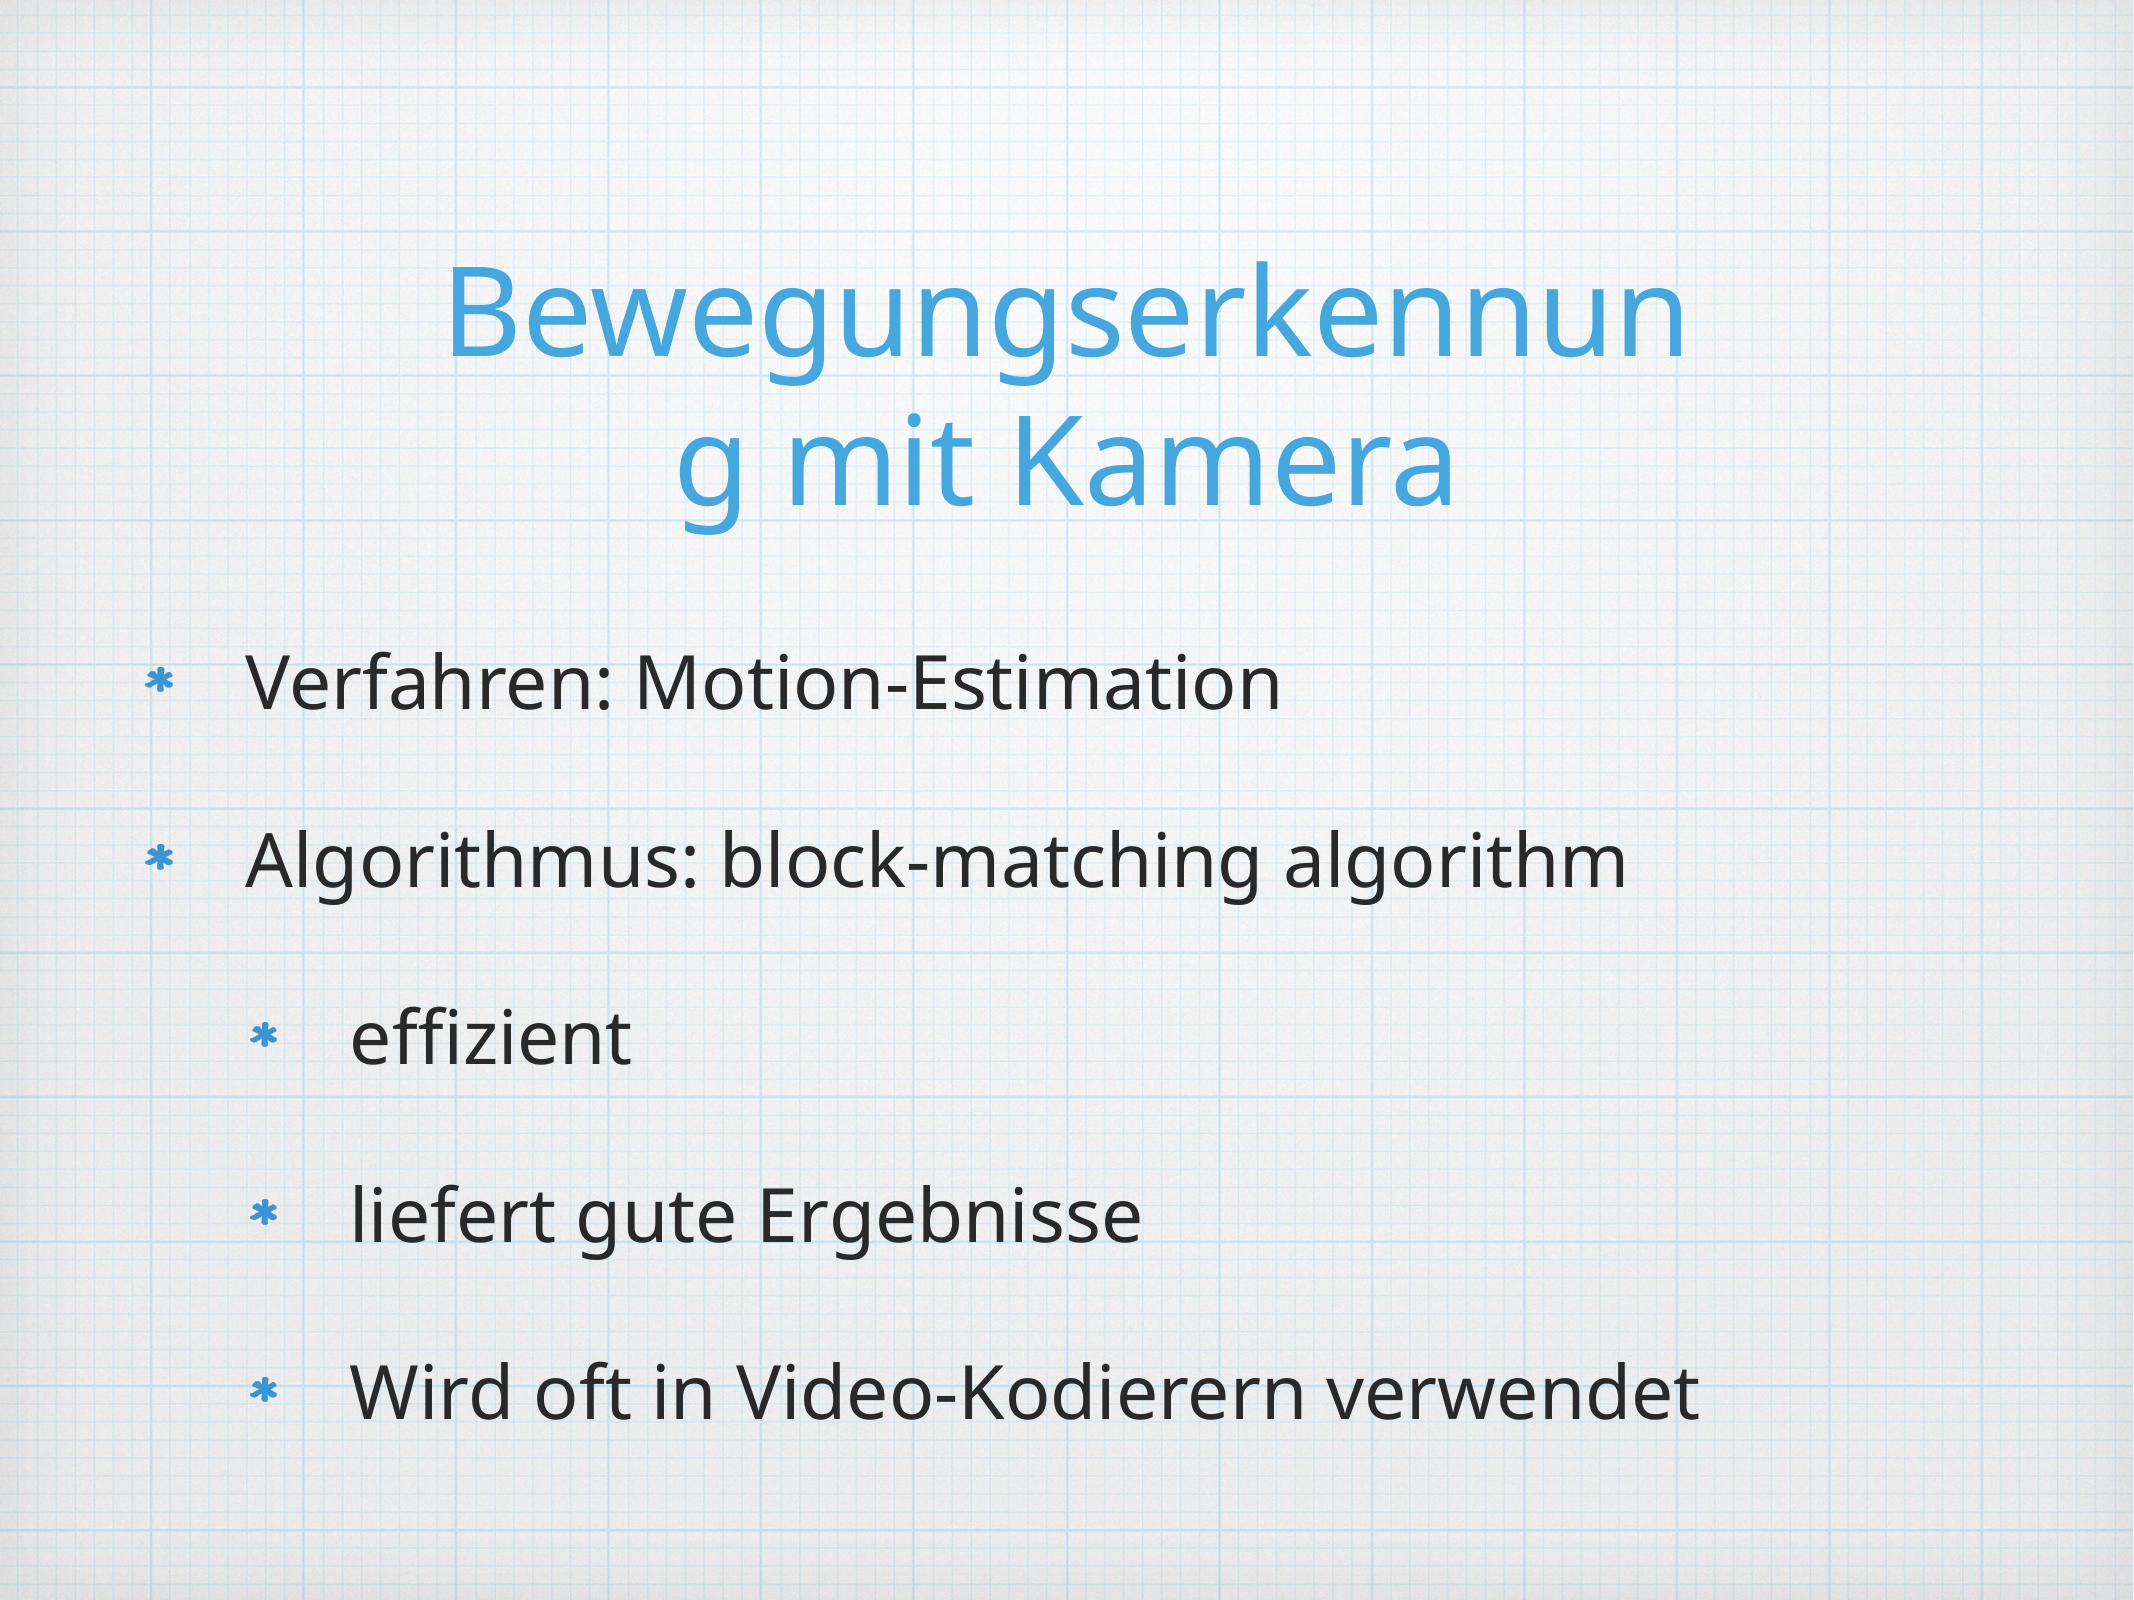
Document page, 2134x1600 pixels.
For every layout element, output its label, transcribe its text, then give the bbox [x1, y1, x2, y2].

list Verfahren: Motion-Estimation Algorithmus: block-matching algorithm effizient liefert gute Ergebnisse Wird oft in Video-Kodierern verwendet [145, 540, 1981, 1529]
picture [0, 0, 2134, 1600]
title Bewegungserkennung mit Kamera [422, 230, 1711, 532]
